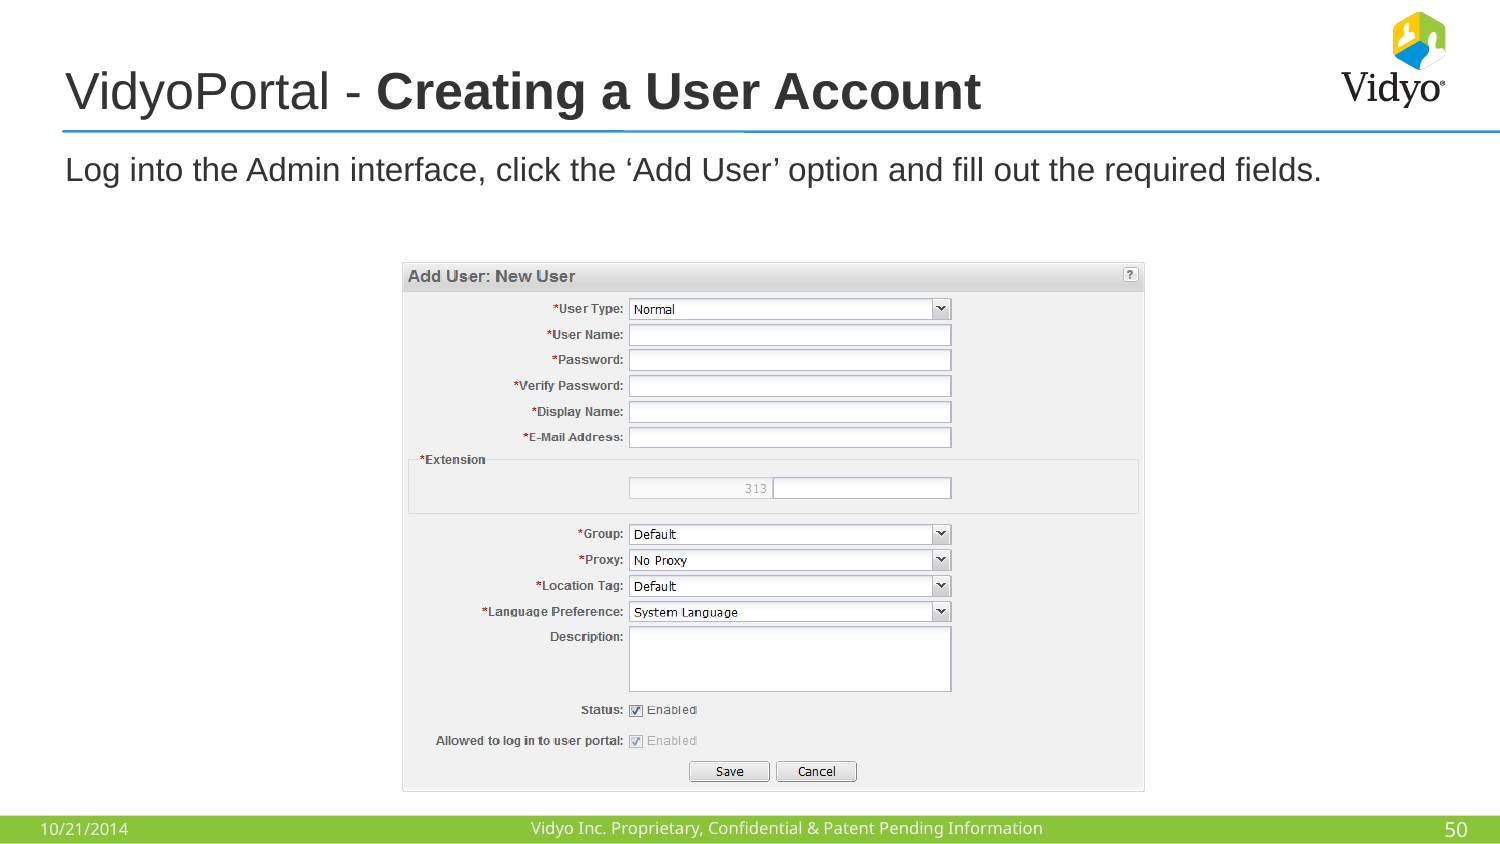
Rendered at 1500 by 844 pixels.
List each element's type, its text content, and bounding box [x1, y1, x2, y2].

list Log into the Admin interface, click the ‘Add User’ option and fill out the required fields. [50, 140, 1413, 769]
title VidyoPortal - Creating a User Account [50, 9, 1338, 128]
picture [399, 257, 1151, 798]
picture [1338, 9, 1500, 123]
